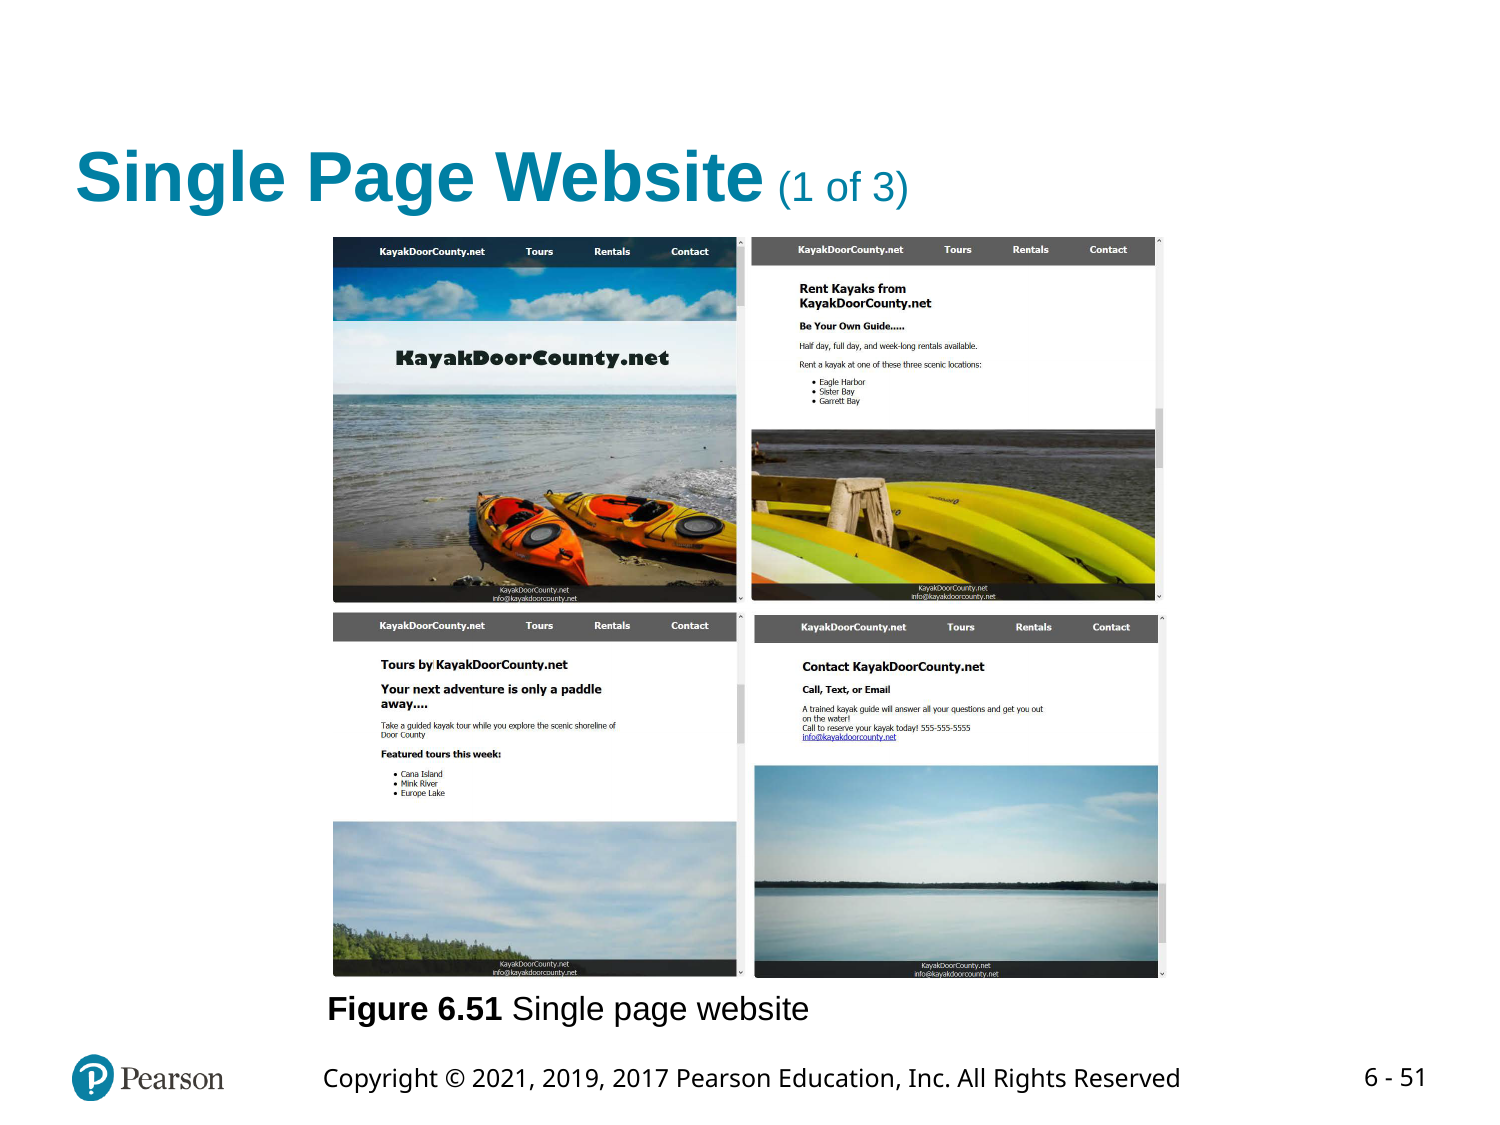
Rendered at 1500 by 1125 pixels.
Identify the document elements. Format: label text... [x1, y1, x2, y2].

picture [81, 1064, 107, 1089]
title Single Page Website (1 of 3) [75, 35, 1425, 216]
picture [72, 1087, 83, 1101]
picture [99, 1054, 224, 1101]
picture [72, 1054, 89, 1072]
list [332, 237, 1168, 981]
text_box Figure 6.51 Single page website [312, 979, 1050, 1035]
